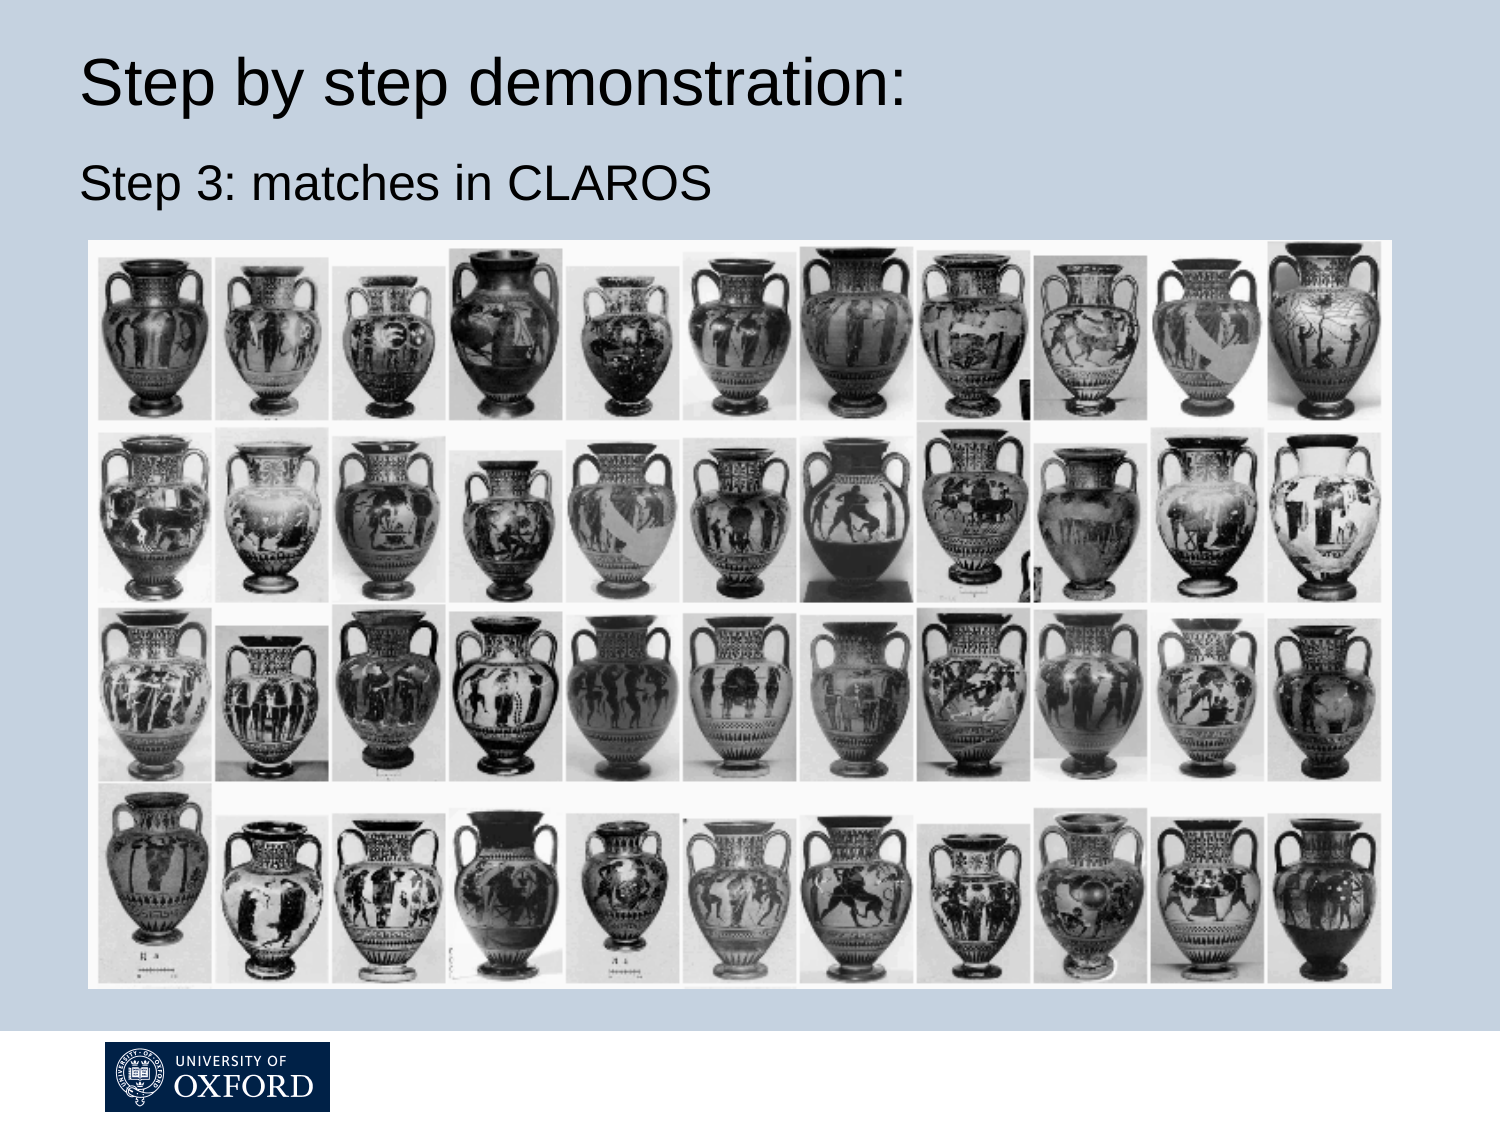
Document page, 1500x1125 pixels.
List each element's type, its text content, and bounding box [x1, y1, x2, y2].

picture [105, 1042, 330, 1112]
picture [88, 240, 1392, 990]
text_box Step by step demonstration: Step 3: matches in CLAROS [64, 31, 1247, 218]
